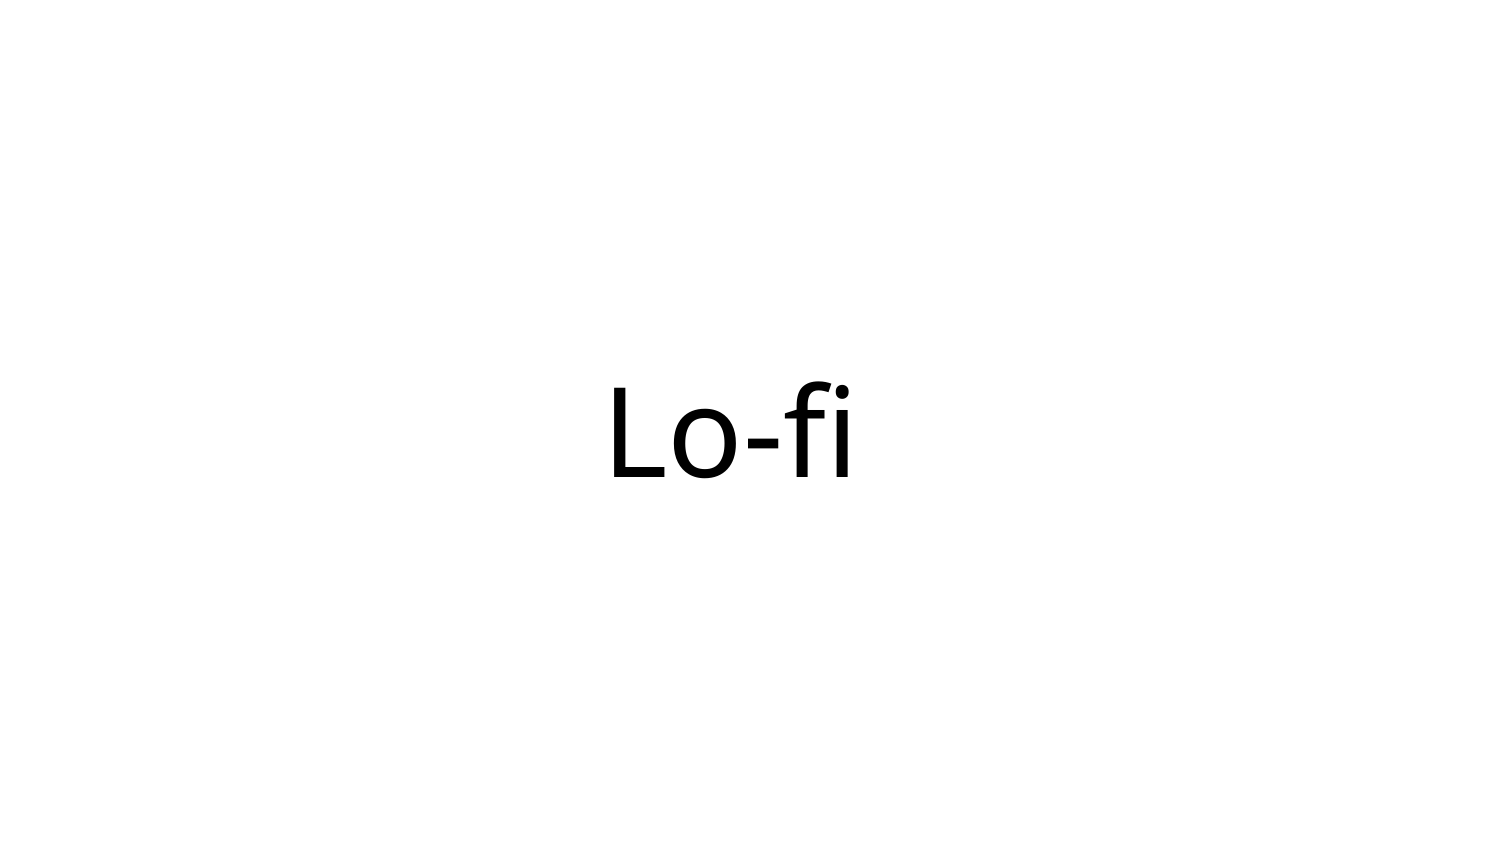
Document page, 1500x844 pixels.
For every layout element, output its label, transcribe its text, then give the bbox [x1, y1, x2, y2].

title Lo-fi [587, 337, 913, 432]
